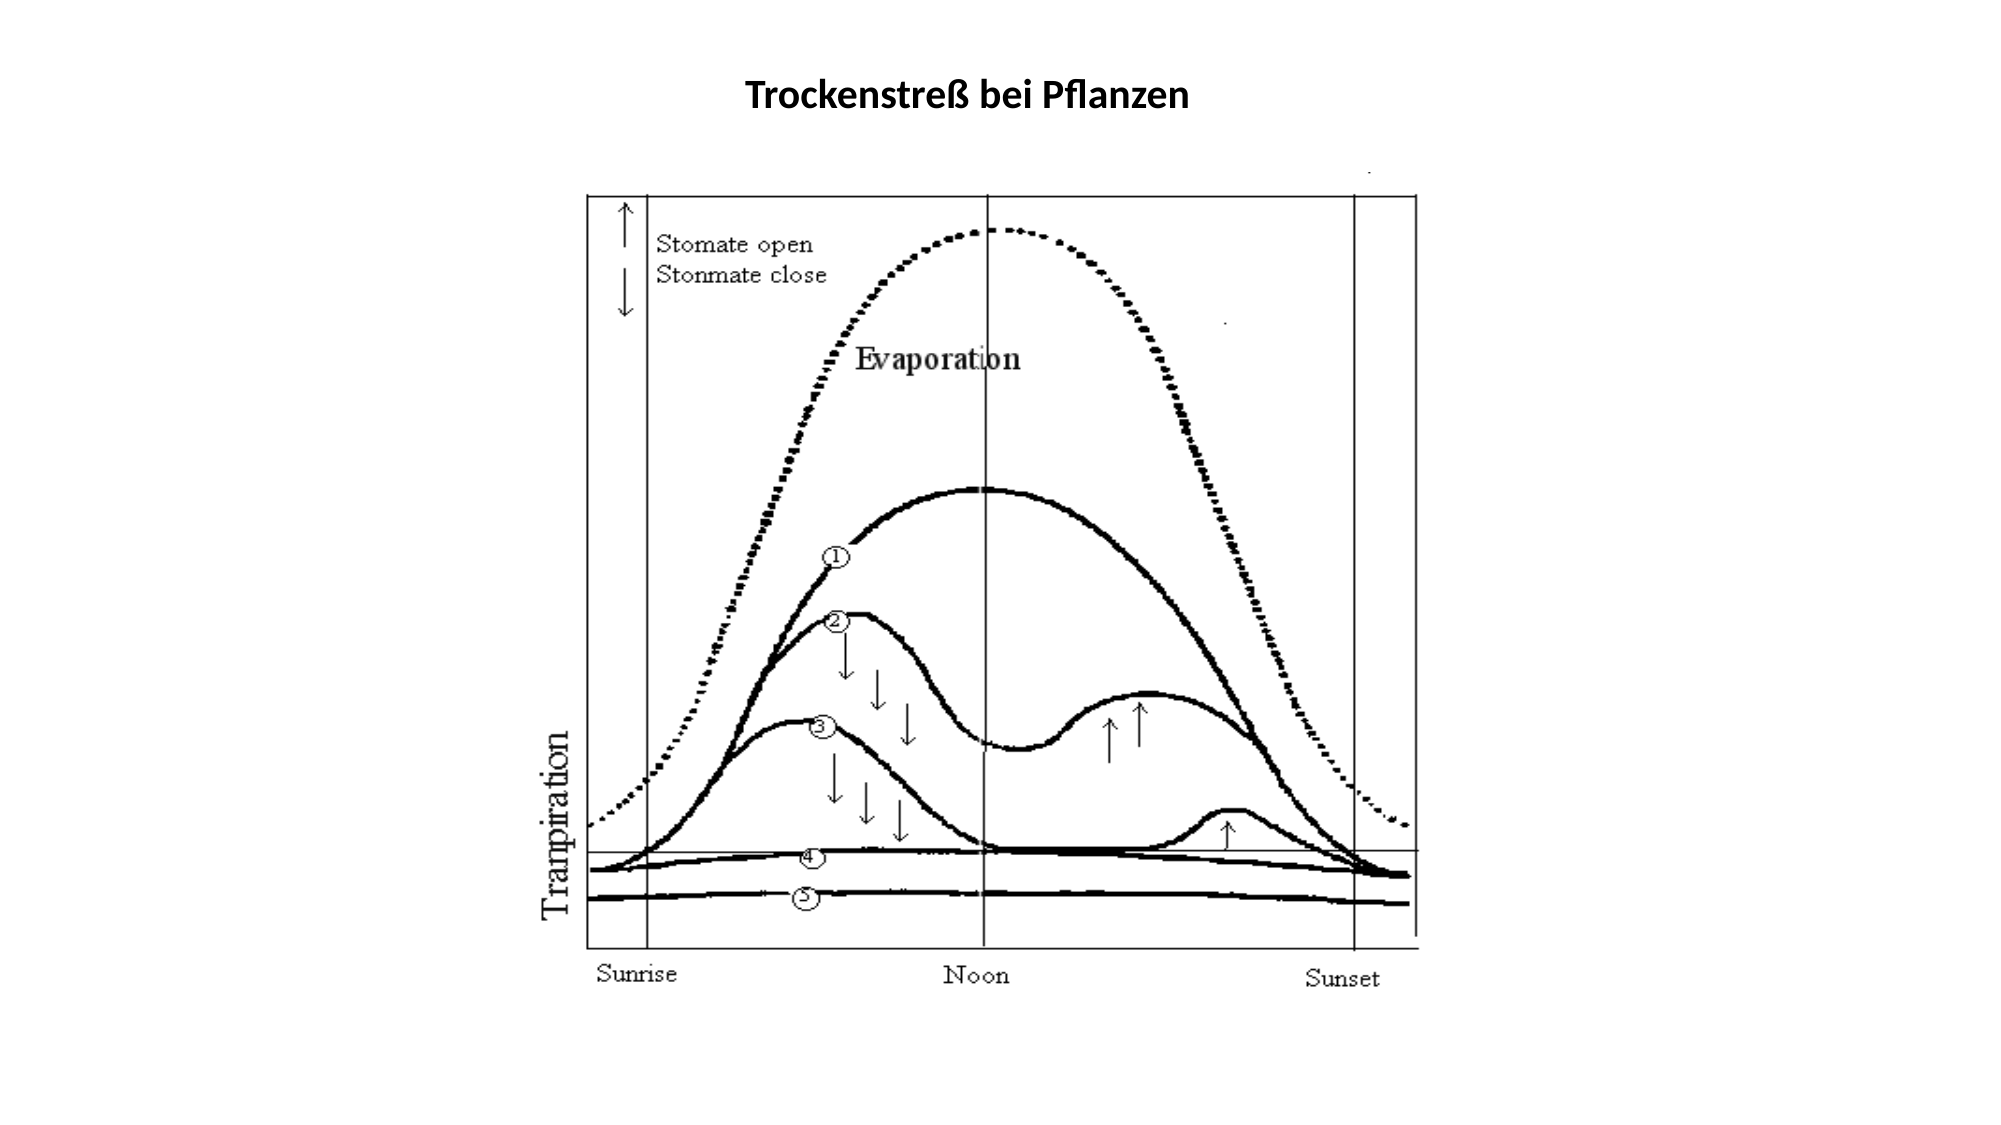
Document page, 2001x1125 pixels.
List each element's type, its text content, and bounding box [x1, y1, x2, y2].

picture [527, 172, 1438, 998]
text_box Trockenstreß bei Pflanzen [730, 59, 1206, 125]
